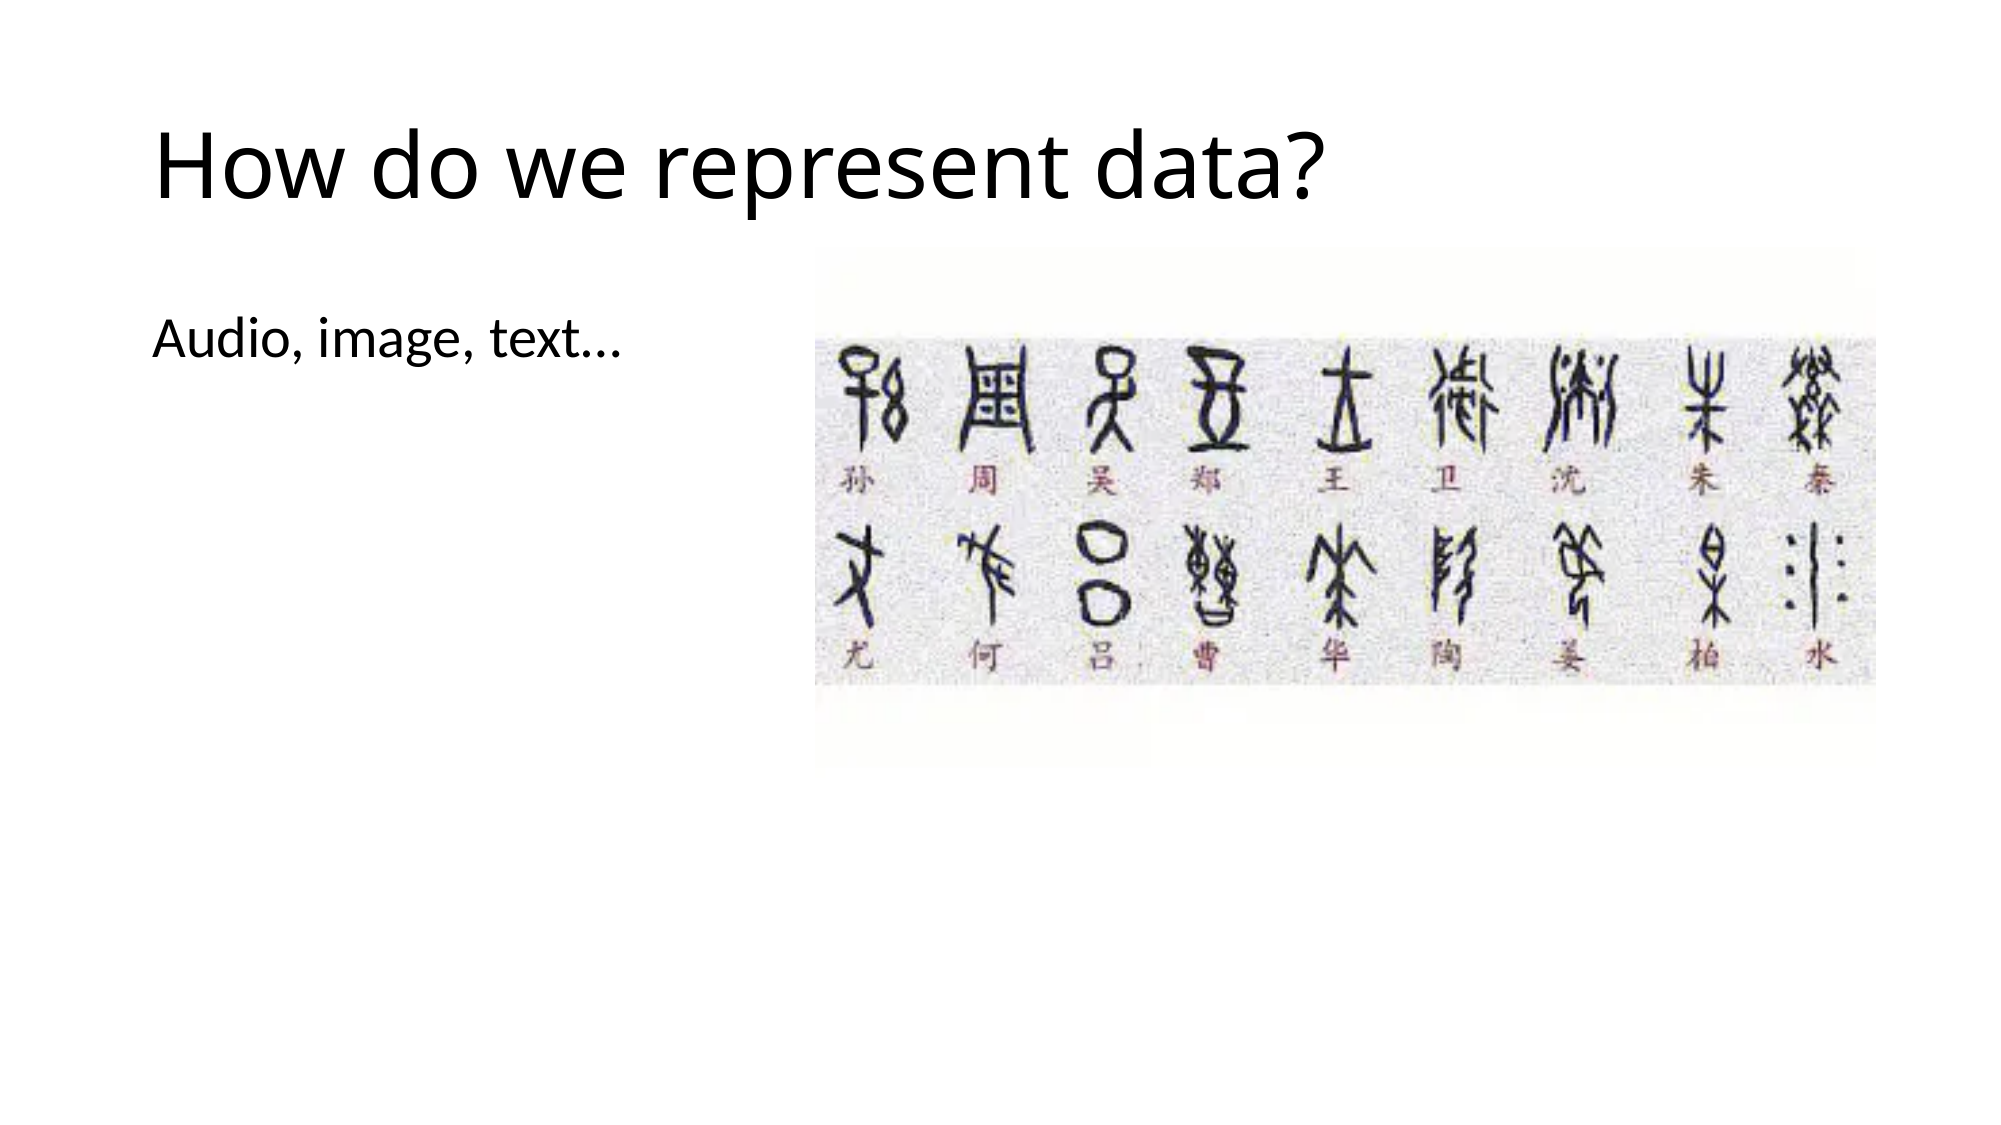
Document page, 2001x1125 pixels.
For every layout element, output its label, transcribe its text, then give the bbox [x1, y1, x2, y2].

title How do we represent data? [137, 59, 1863, 278]
list Audio, image, text… [137, 299, 1863, 1014]
picture [815, 247, 1876, 778]
